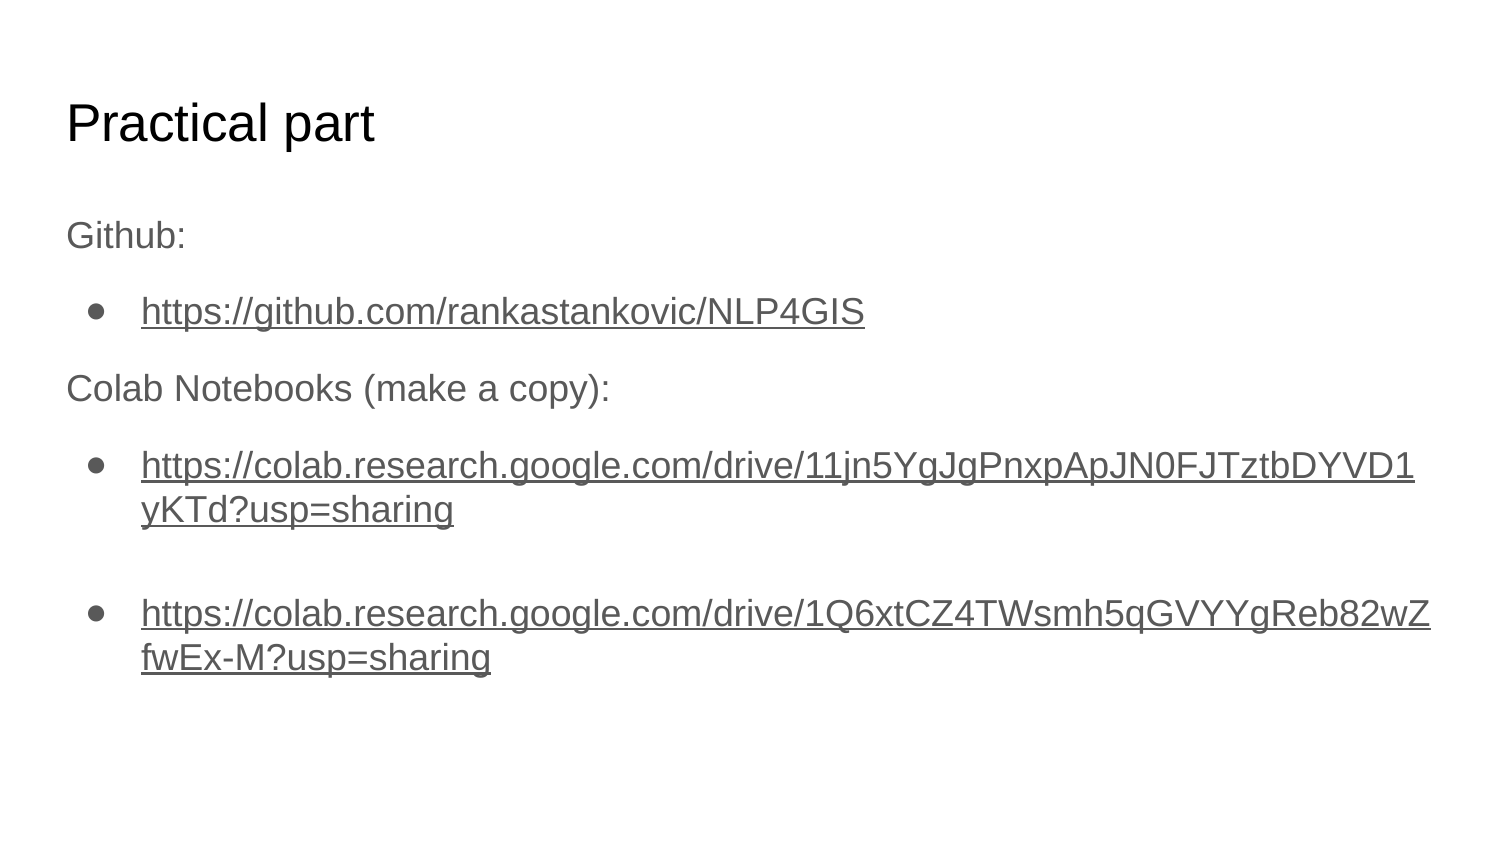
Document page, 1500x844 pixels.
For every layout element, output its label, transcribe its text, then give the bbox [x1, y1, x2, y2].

list Github: https://github.com/rankastankovic/NLP4GIS Colab Notebooks (make a copy): https://colab.research.google.com/drive/11jn5YgJgPnxpApJN0FJTztbDYVD1yKTd?usp=sharing https://colab.research.google.com/drive/1Q6xtCZ4TWsmh5qGVYYgReb82wZfwEx-M?usp=sharing [51, 189, 1449, 750]
title Practical part [51, 72, 1449, 167]
